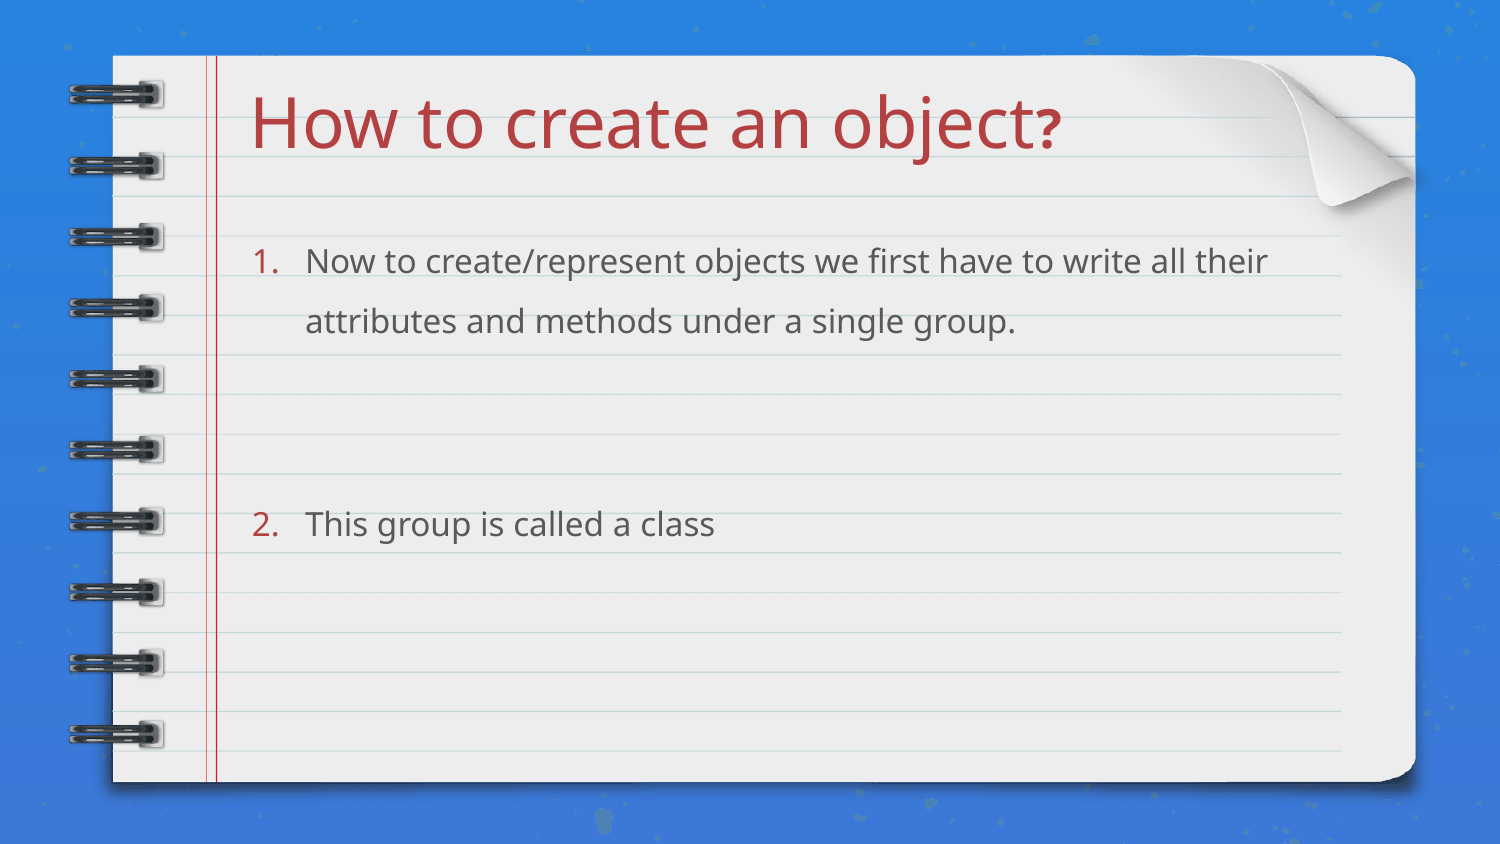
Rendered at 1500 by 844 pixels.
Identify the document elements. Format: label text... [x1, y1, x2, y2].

list Now to create/represent objects we first have to write all their attributes and methods under a single group. This group is called a class [215, 204, 1368, 713]
picture [63, 22, 1437, 822]
title How to create an object? [235, 49, 1261, 180]
